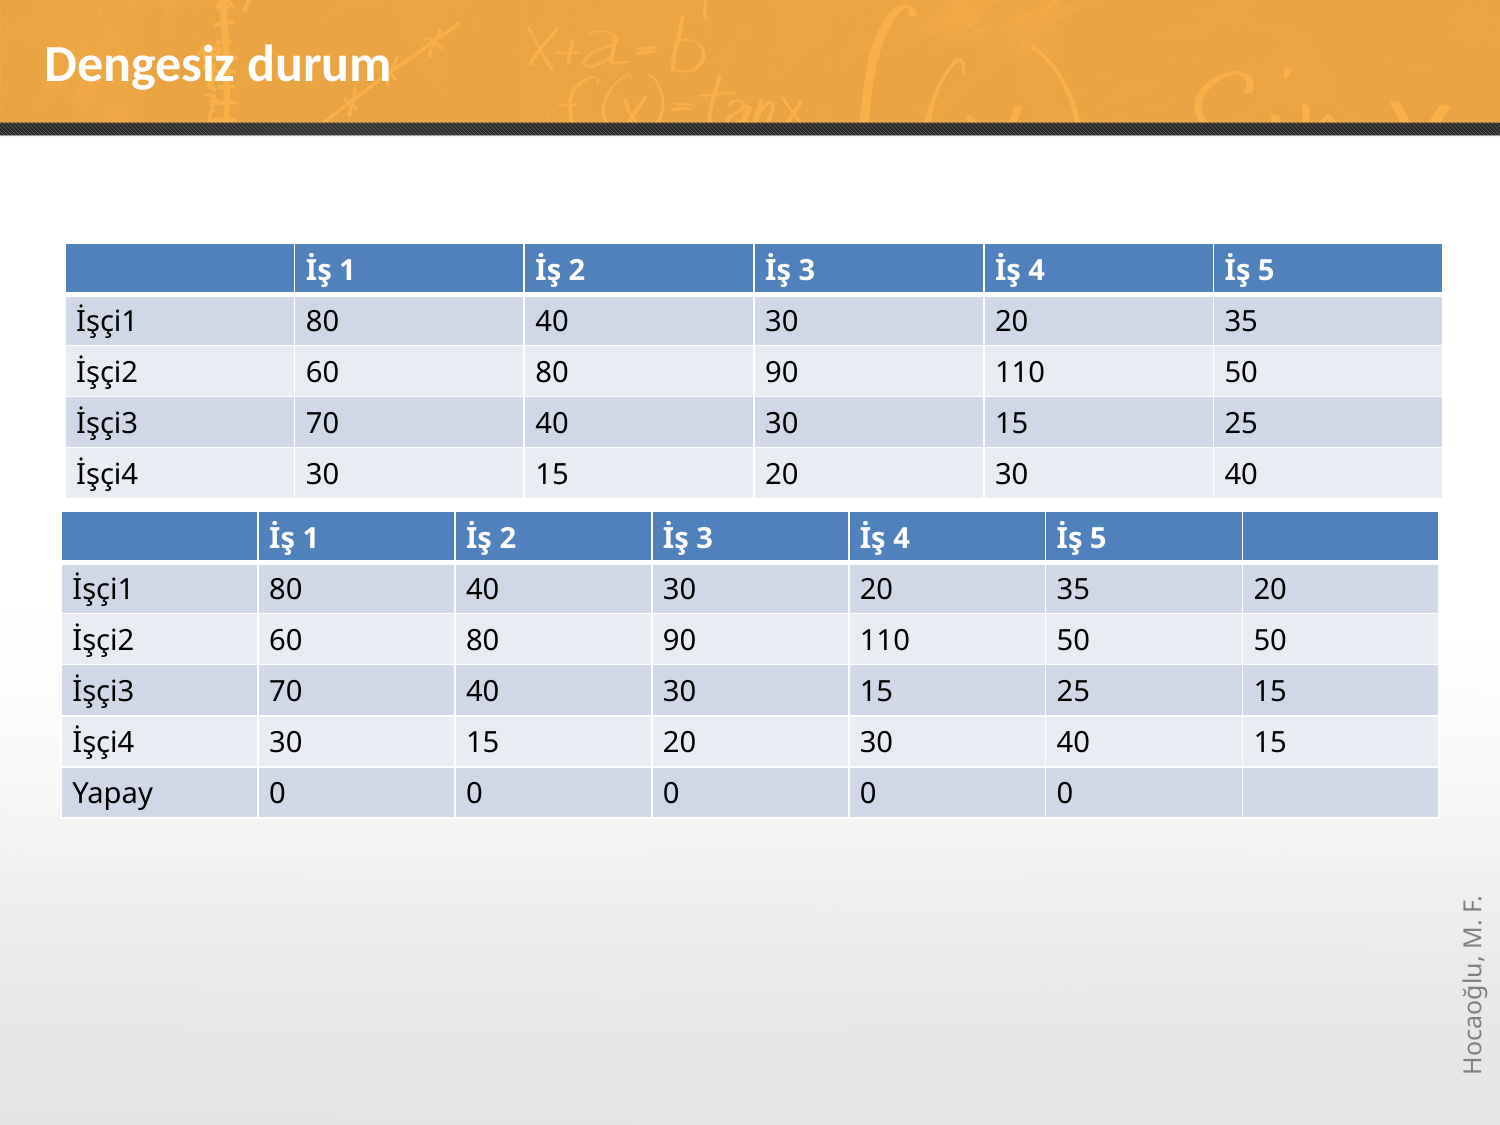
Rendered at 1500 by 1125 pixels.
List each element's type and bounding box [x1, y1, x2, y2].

table_cell [850, 768, 1045, 817]
table_cell [456, 717, 651, 766]
table_cell [525, 346, 753, 396]
table_cell [525, 448, 753, 498]
table_header [62, 512, 257, 560]
table_cell [653, 565, 848, 613]
table_cell [850, 665, 1045, 715]
table_cell [66, 346, 294, 396]
picture [0, 0, 1500, 1125]
table_cell [1214, 297, 1442, 345]
table_cell [66, 397, 294, 447]
table_cell [62, 614, 257, 664]
table_header [295, 244, 523, 292]
table_cell [295, 346, 523, 396]
table_header [755, 244, 983, 292]
table_cell [850, 717, 1045, 766]
table_cell [985, 448, 1213, 498]
table_cell [1046, 614, 1242, 664]
table_header [1046, 512, 1242, 560]
table_cell [259, 565, 454, 613]
table_cell [62, 768, 257, 817]
table_header [525, 244, 753, 292]
table_cell [850, 565, 1045, 613]
table_cell [62, 665, 257, 715]
table_cell [456, 614, 651, 664]
title [29, 0, 1444, 126]
table_cell [259, 665, 454, 715]
table_header [653, 512, 848, 560]
table_cell [456, 768, 651, 817]
table_cell [653, 768, 848, 817]
table_header [259, 512, 454, 560]
table_cell [1243, 768, 1438, 817]
table_header [456, 512, 651, 560]
table_cell [259, 717, 454, 766]
table_cell [259, 614, 454, 664]
table_cell [62, 565, 257, 613]
table_header [1243, 512, 1438, 560]
table_cell [456, 565, 651, 613]
table_cell [985, 397, 1213, 447]
table_cell [295, 448, 523, 498]
table_cell [985, 346, 1213, 396]
table_cell [259, 768, 454, 817]
table_cell [755, 397, 983, 447]
table_cell [525, 397, 753, 447]
table_cell [1046, 768, 1242, 817]
table_cell [1243, 717, 1438, 766]
table_cell [66, 448, 294, 498]
table_cell [985, 297, 1213, 345]
table_cell [456, 665, 651, 715]
table_cell [1214, 448, 1442, 498]
table_cell [295, 397, 523, 447]
table_header [1214, 244, 1442, 292]
table_cell [1243, 665, 1438, 715]
table_cell [755, 297, 983, 345]
table_cell [1214, 346, 1442, 396]
table_header [985, 244, 1213, 292]
table_cell [653, 665, 848, 715]
table_cell [653, 717, 848, 766]
table_cell [1046, 565, 1242, 613]
table_cell [1046, 665, 1242, 715]
table_cell [850, 614, 1045, 664]
table_cell [1214, 397, 1442, 447]
table_cell [755, 346, 983, 396]
table_cell [66, 297, 294, 345]
table_cell [62, 717, 257, 766]
table_cell [525, 297, 753, 345]
table_cell [1243, 565, 1438, 613]
table_cell [755, 448, 983, 498]
table_cell [1243, 614, 1438, 664]
table_cell [1046, 717, 1242, 766]
table_cell [653, 614, 848, 664]
table_header [66, 244, 294, 292]
table_header [850, 512, 1045, 560]
table_cell [295, 297, 523, 345]
